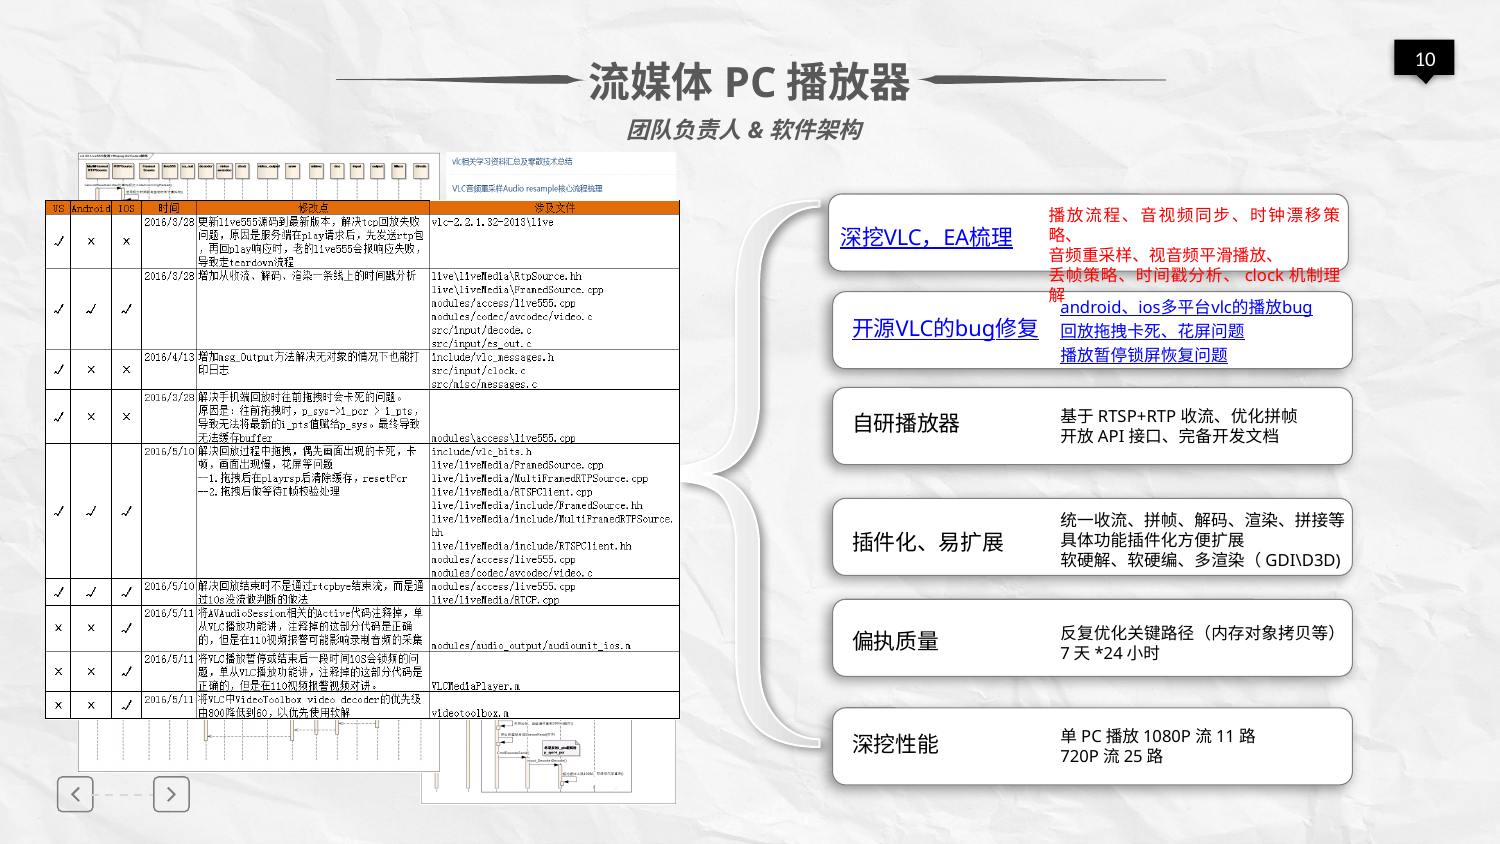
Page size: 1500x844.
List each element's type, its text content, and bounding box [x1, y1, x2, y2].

text_box [830, 496, 1355, 578]
text_box [830, 705, 1355, 787]
text_box 团队负责人&软件架构 [612, 108, 876, 151]
text_box 插件化、易扩展 [852, 528, 1037, 556]
text_box 流媒体PC播放器 [584, 55, 916, 131]
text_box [76, 152, 441, 198]
text_box [830, 385, 1355, 467]
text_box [76, 728, 441, 774]
text_box [1341, 289, 1355, 367]
text_box 演示视频展示 [0, 0, 1500, 844]
text_box 统一收流、拼帧、解码、渲染、拼接等 具体功能插件化方便扩展 软硬解、软硬编、多渲染（GDI\D3D) [1060, 510, 1352, 571]
text_box 深挖性能 [852, 730, 1040, 757]
text_box 自研播放器 [852, 410, 1040, 437]
text_box [830, 289, 1345, 371]
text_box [44, 200, 681, 720]
text_box 开源VLC的bug修复 [852, 315, 1056, 347]
text_box 深挖VLC，EA梳理 [840, 223, 1026, 282]
picture [336, 74, 587, 84]
text_box [685, 198, 818, 750]
text_box 偏执质量 [852, 627, 1049, 655]
picture [914, 74, 1166, 84]
text_box 播放流程、音视频同步、时钟漂移策略、 音频重采样、视音频平滑播放、 丢帧策略、时间戳分析、clock机制理解 [1048, 205, 1341, 306]
text_box [826, 191, 1351, 274]
text_box 反复优化关键路径（内存对象拷贝等） 7天*24小时 [1060, 622, 1350, 663]
text_box android、ios多平台vlc的播放bug 回放拖拽卡死、花屏问题 播放暂停锁屏恢复问题 [1060, 296, 1350, 370]
text_box 基于RTSP+RTP收流、优化拼帧 开放API接口、完备开发文档 [1060, 405, 1365, 446]
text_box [419, 727, 677, 805]
text_box 单PC播放1080P流11路 720P流25路 [1060, 726, 1350, 767]
text_box [830, 597, 1355, 679]
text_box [446, 152, 677, 198]
